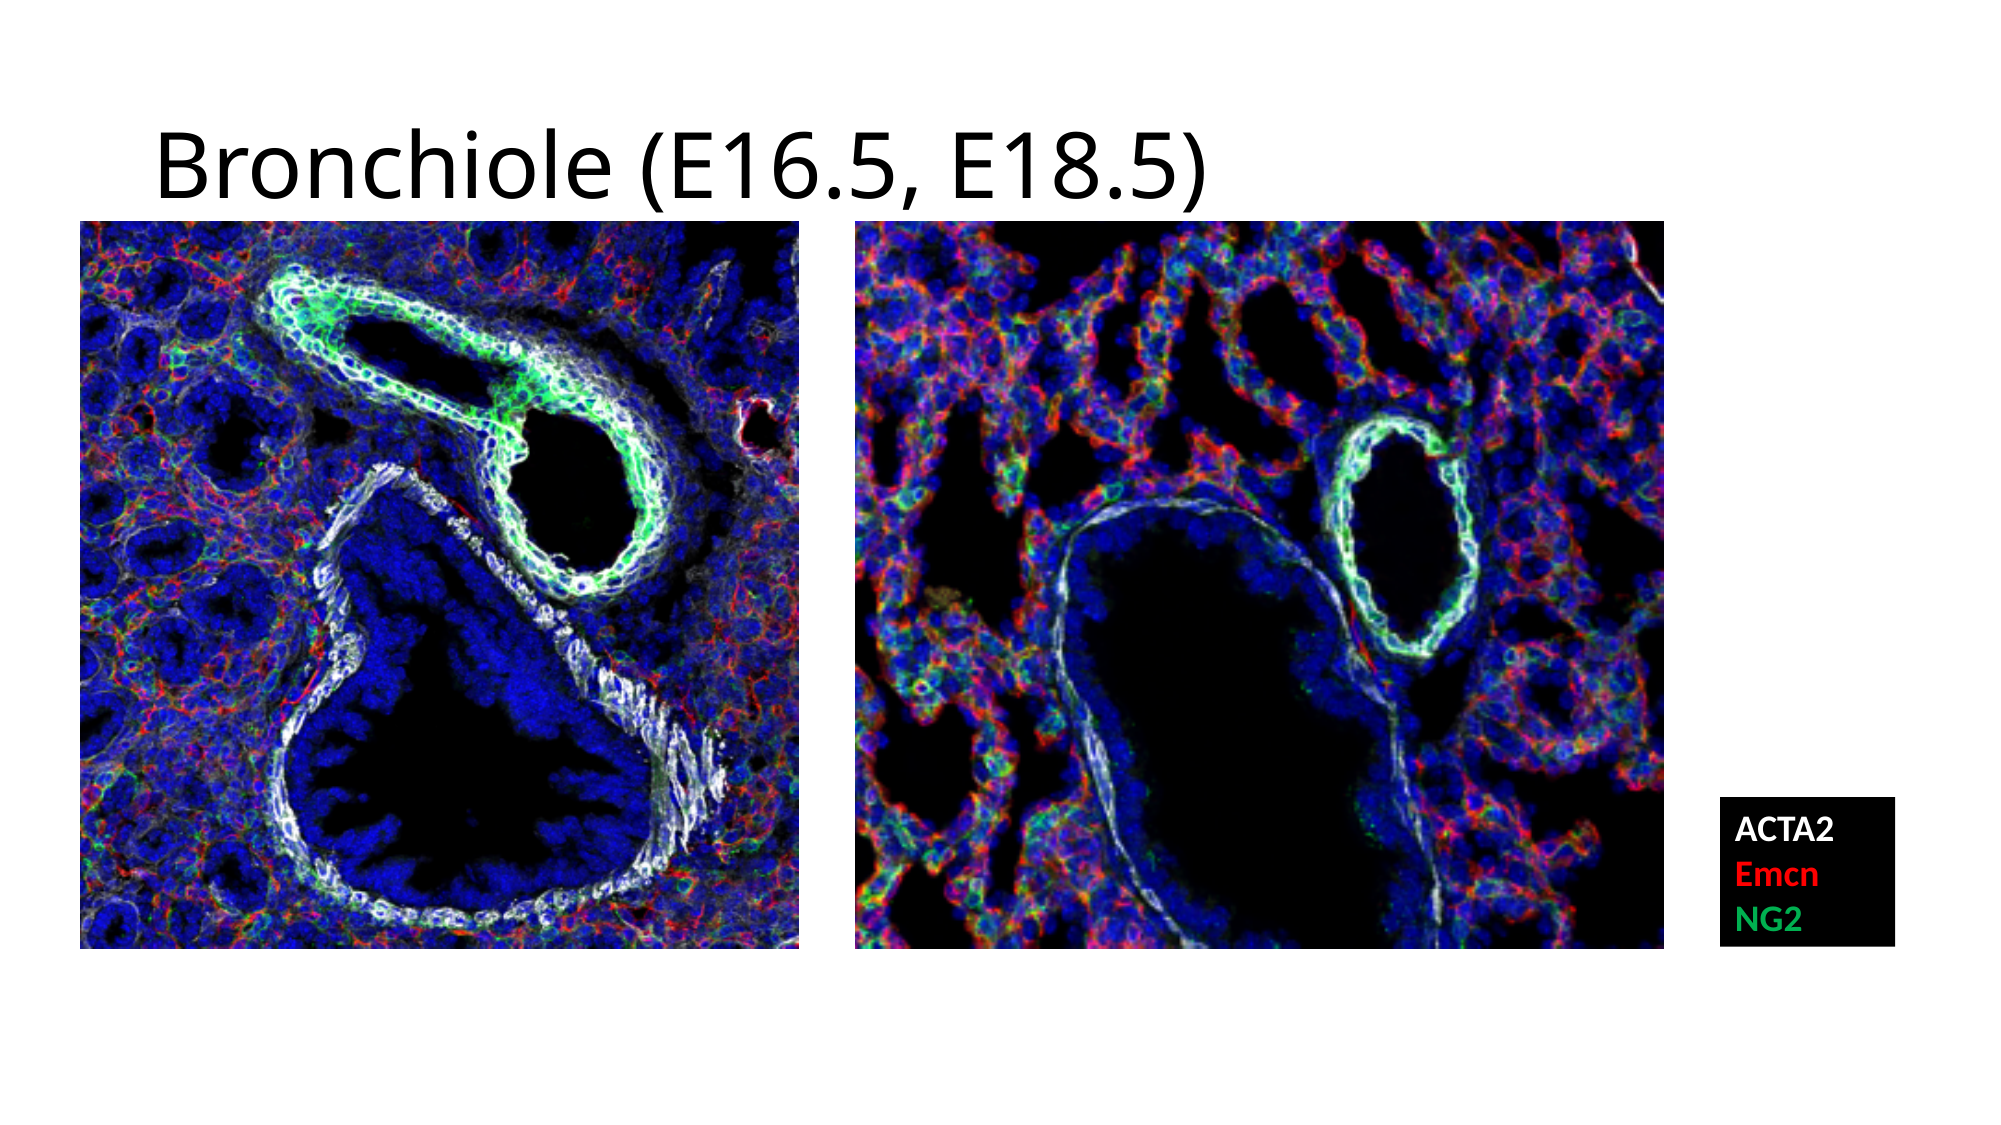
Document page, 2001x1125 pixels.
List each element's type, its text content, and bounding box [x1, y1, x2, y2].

picture [80, 221, 799, 949]
text_box ACTA2 Emcn NG2 [1720, 797, 1896, 947]
picture [854, 221, 1664, 949]
title Bronchiole (E16.5, E18.5) [137, 59, 1863, 278]
